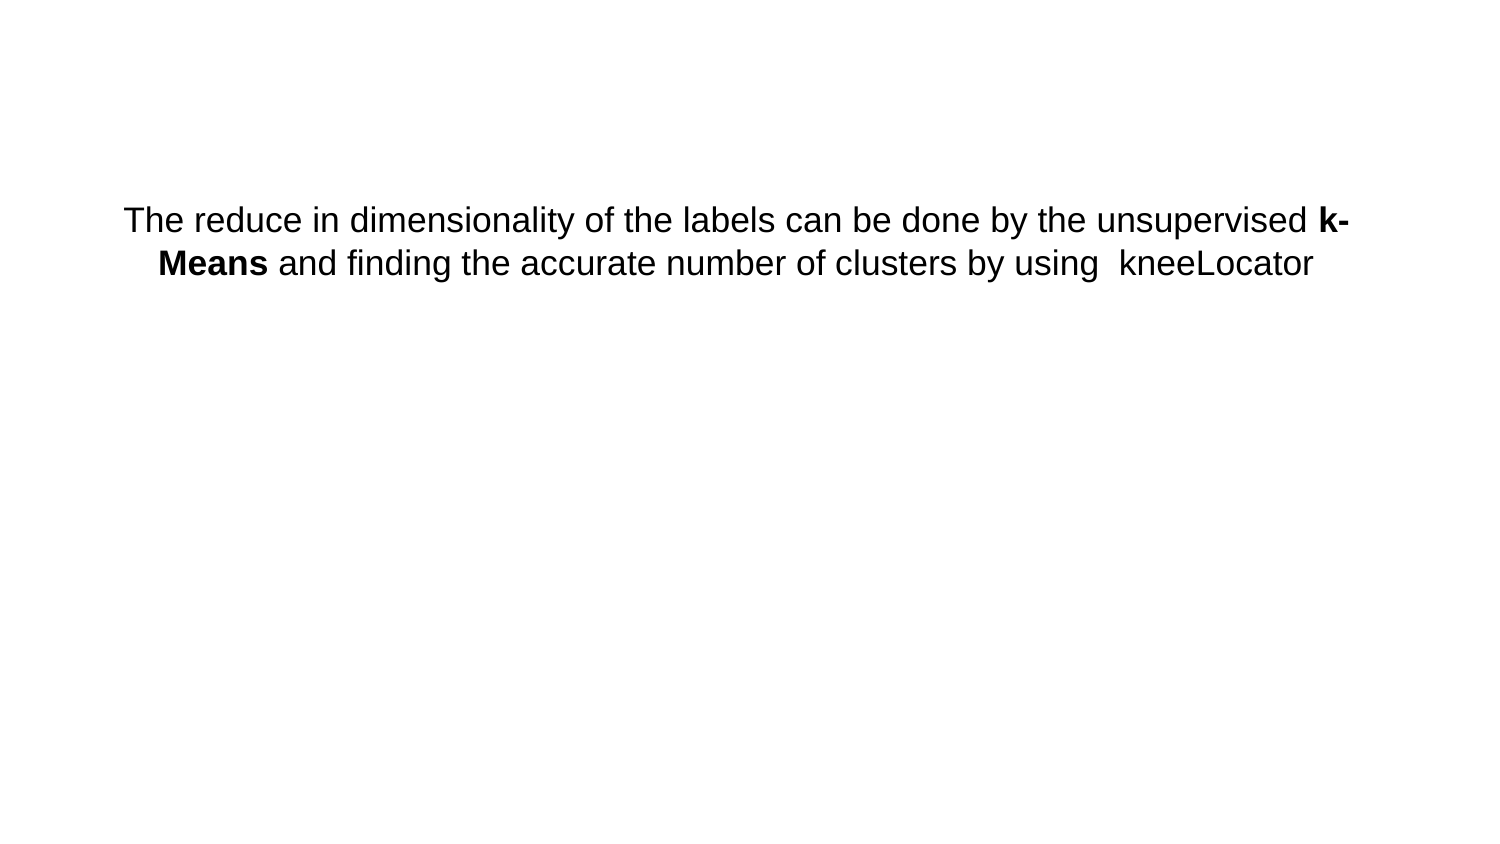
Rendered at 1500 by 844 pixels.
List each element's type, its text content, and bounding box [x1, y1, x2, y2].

text_box The reduce in dimensionality of the labels can be done by the unsupervised k-Means and finding the accurate number of clusters by using kneeLocator [78, 182, 1395, 298]
